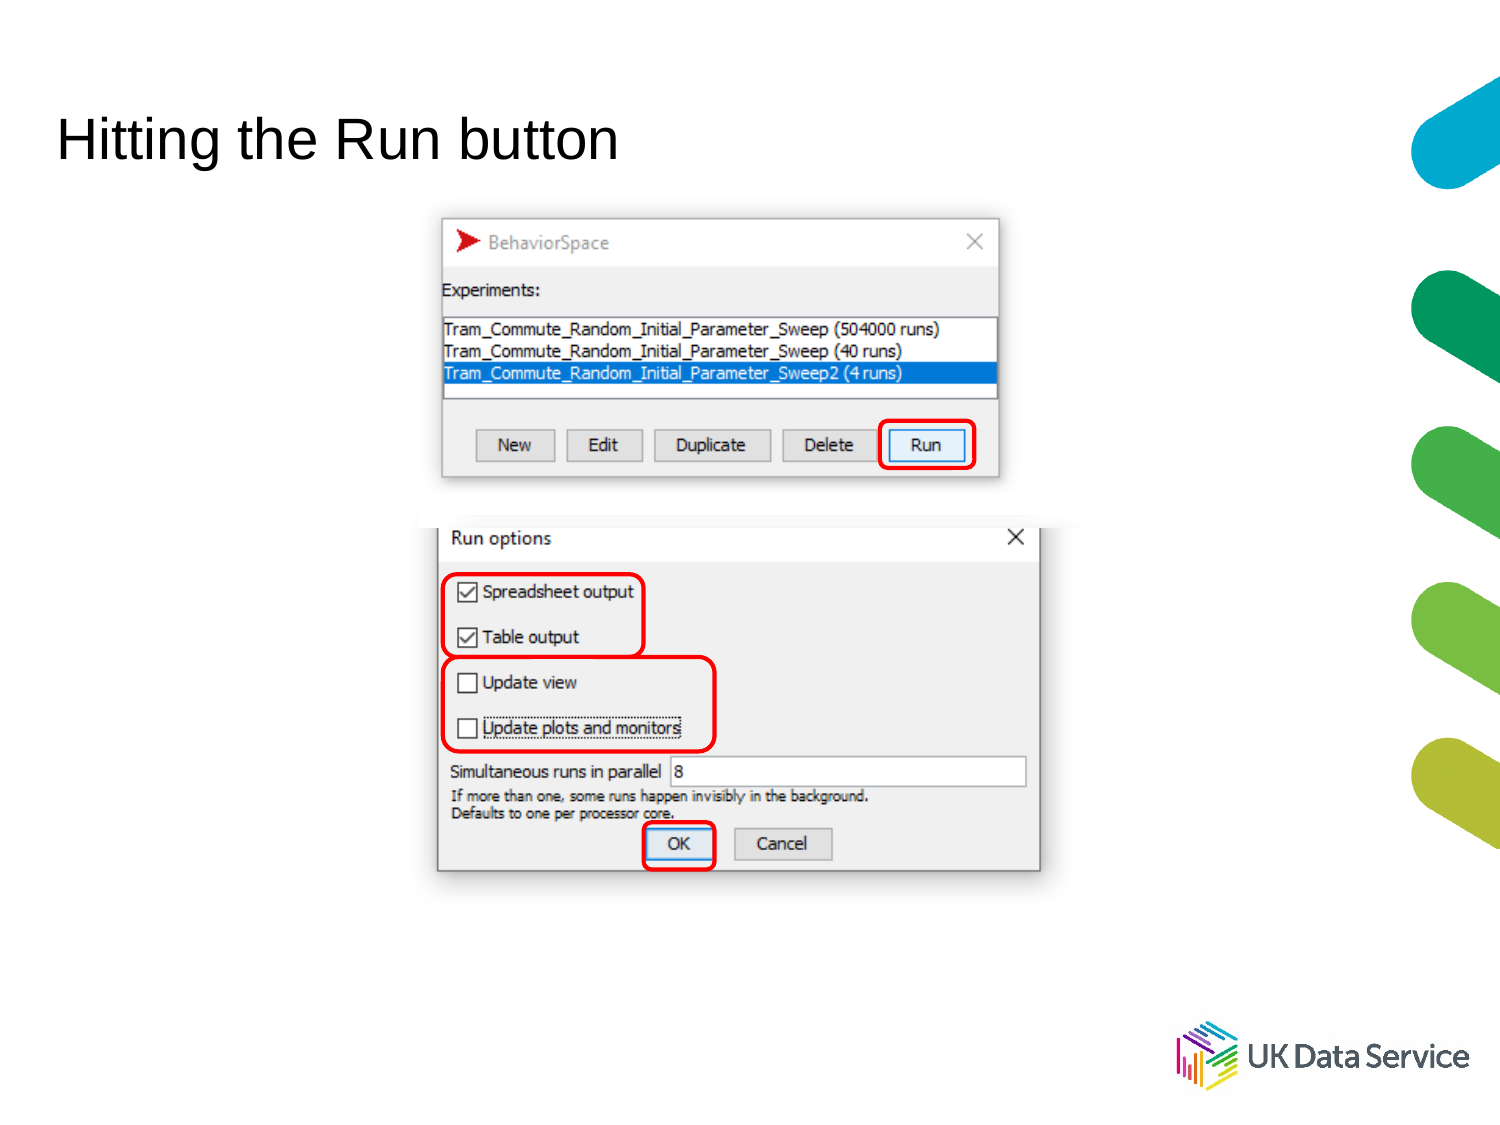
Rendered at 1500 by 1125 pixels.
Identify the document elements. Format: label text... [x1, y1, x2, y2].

picture [1411, 0, 1500, 849]
title Hitting the Run button [41, 42, 1392, 231]
picture [389, 190, 1105, 492]
picture [395, 514, 1133, 933]
picture [1397, 1004, 1484, 1108]
list [46, 269, 1397, 1113]
